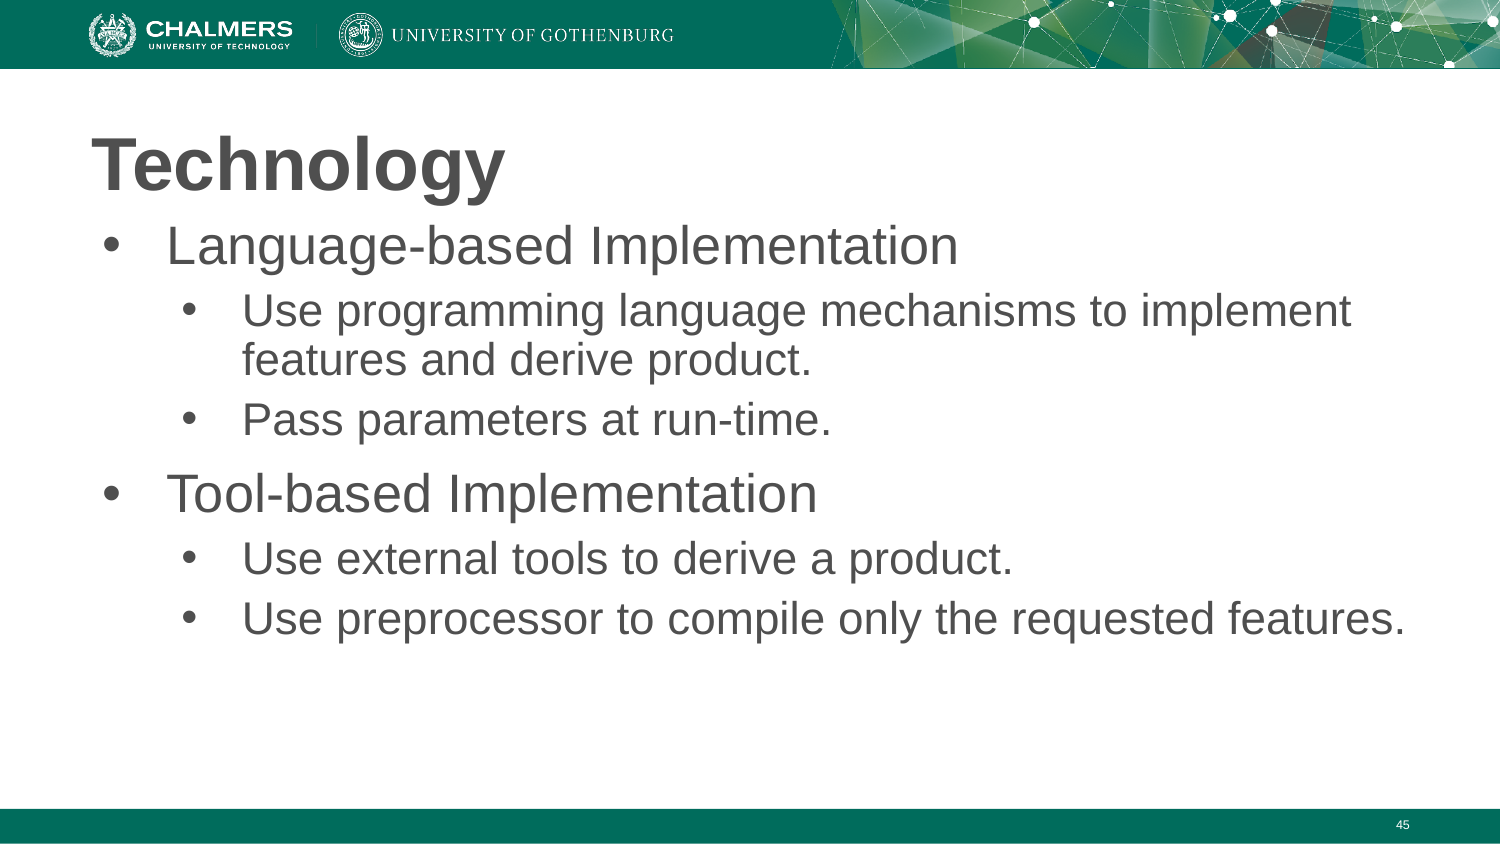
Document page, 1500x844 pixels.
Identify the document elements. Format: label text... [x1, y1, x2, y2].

list Language-based Implementation Use programming language mechanisms to implement features and derive product. Pass parameters at run-time. Tool-based Implementation Use external tools to derive a product. Use preprocessor to compile only the requested features. [76, 210, 1425, 782]
title Technology [76, 100, 1425, 210]
slide_number 45 [1074, 809, 1425, 844]
picture [759, 0, 1500, 68]
picture [64, 0, 696, 85]
